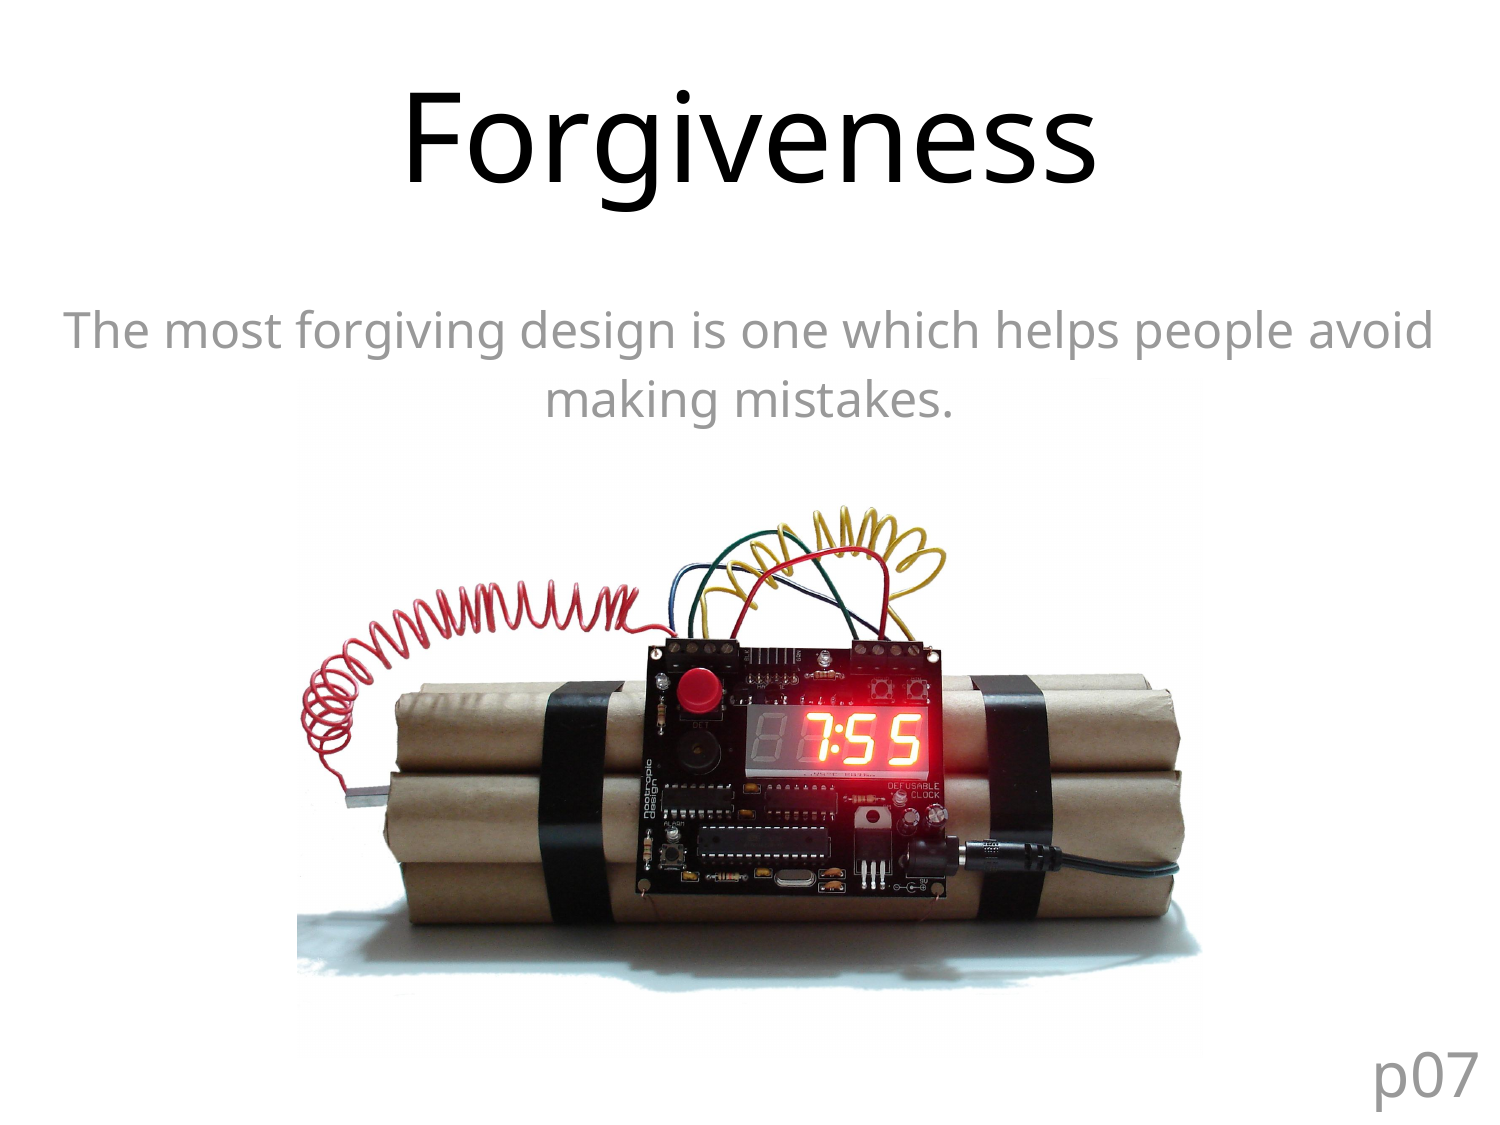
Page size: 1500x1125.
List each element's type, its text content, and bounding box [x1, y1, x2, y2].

text_box p07 [1353, 976, 1500, 1125]
text_box Forgiveness [0, 57, 1500, 207]
picture [296, 377, 1203, 1058]
text_box The most forgiving design is one which helps people avoid making mistakes. [0, 237, 1500, 479]
